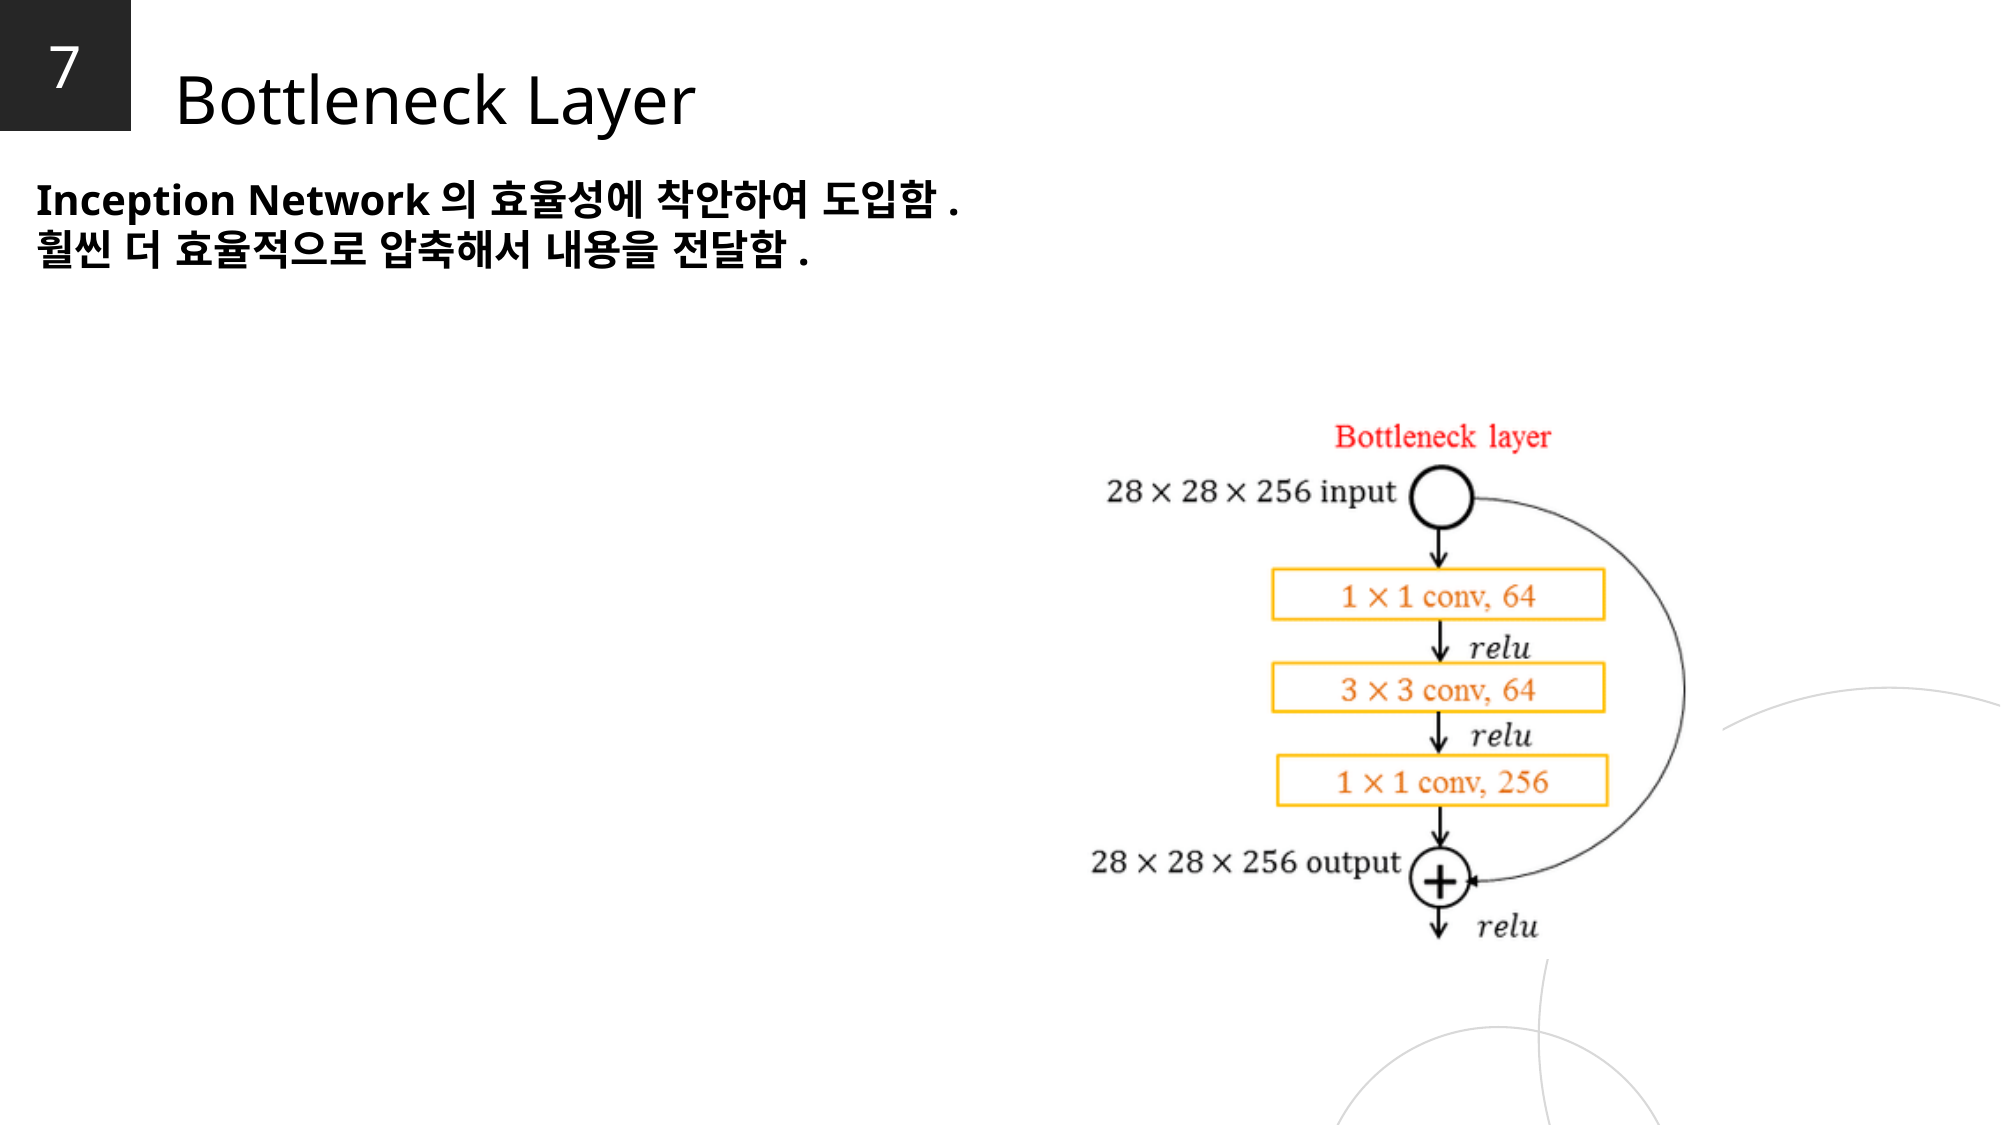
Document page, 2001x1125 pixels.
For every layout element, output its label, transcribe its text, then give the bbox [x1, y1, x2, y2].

text_box Bottleneck Layer [160, 50, 713, 146]
text_box Inception Network의 효율성에 착안하여 도입함. 훨씬 더 효율적으로 압축해서 내용을 전달함. [21, 166, 1960, 282]
picture [1072, 388, 1723, 959]
text_box 7 [0, 0, 132, 132]
